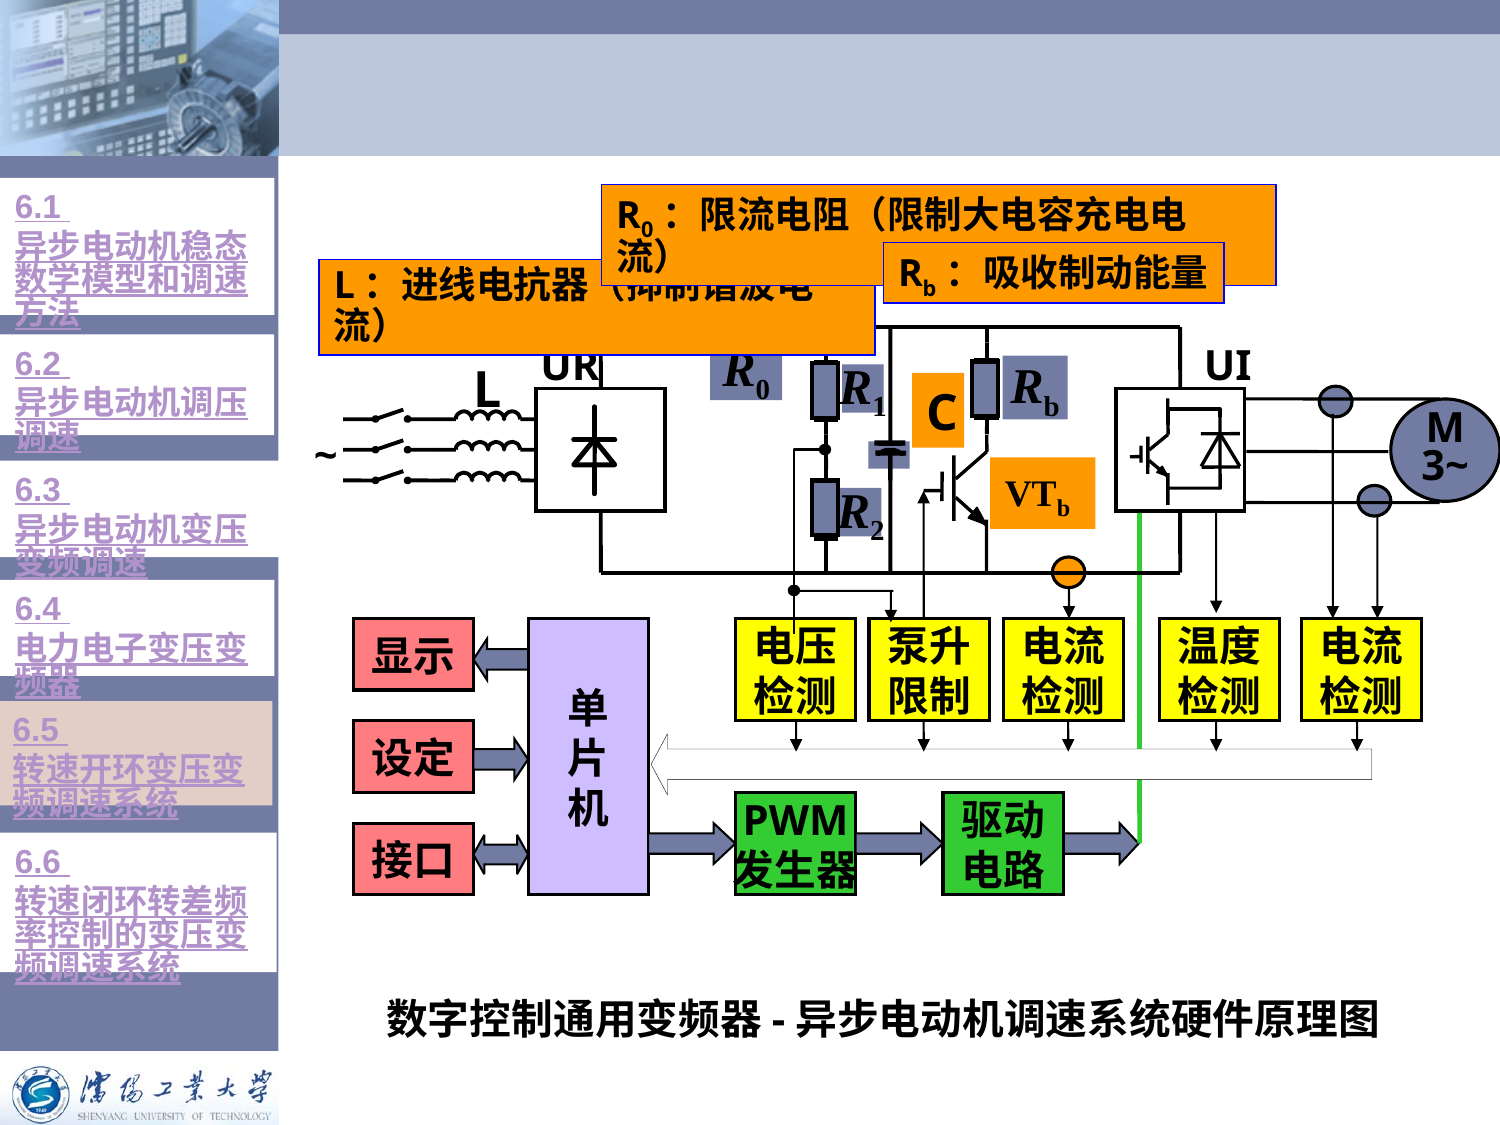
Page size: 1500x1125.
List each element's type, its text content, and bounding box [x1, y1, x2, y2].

text_box 6.5 转速开环变压变频调速系统 [0, 701, 273, 806]
picture [0, 1051, 279, 1125]
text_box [293, 206, 1500, 947]
text_box 数字控制通用变频器-异步电动机调速系统硬件原理图 [371, 991, 1395, 1051]
text_box R0：限流电阻（限制大电容充电电流） [601, 184, 1277, 204]
text_box 6.3 异步电动机变压变频调速 [0, 460, 279, 558]
text_box 6.1 异步电动机稳态数学模型和调速方法 [0, 177, 275, 315]
text_box 6.2 异步电动机调压调速 [0, 334, 275, 436]
text_box 6.6 转速闭环转差频率控制的变压变频调速系统 [0, 832, 277, 973]
picture [0, 0, 279, 156]
text_box 6.4 电力电子变压变频器 [0, 579, 275, 676]
